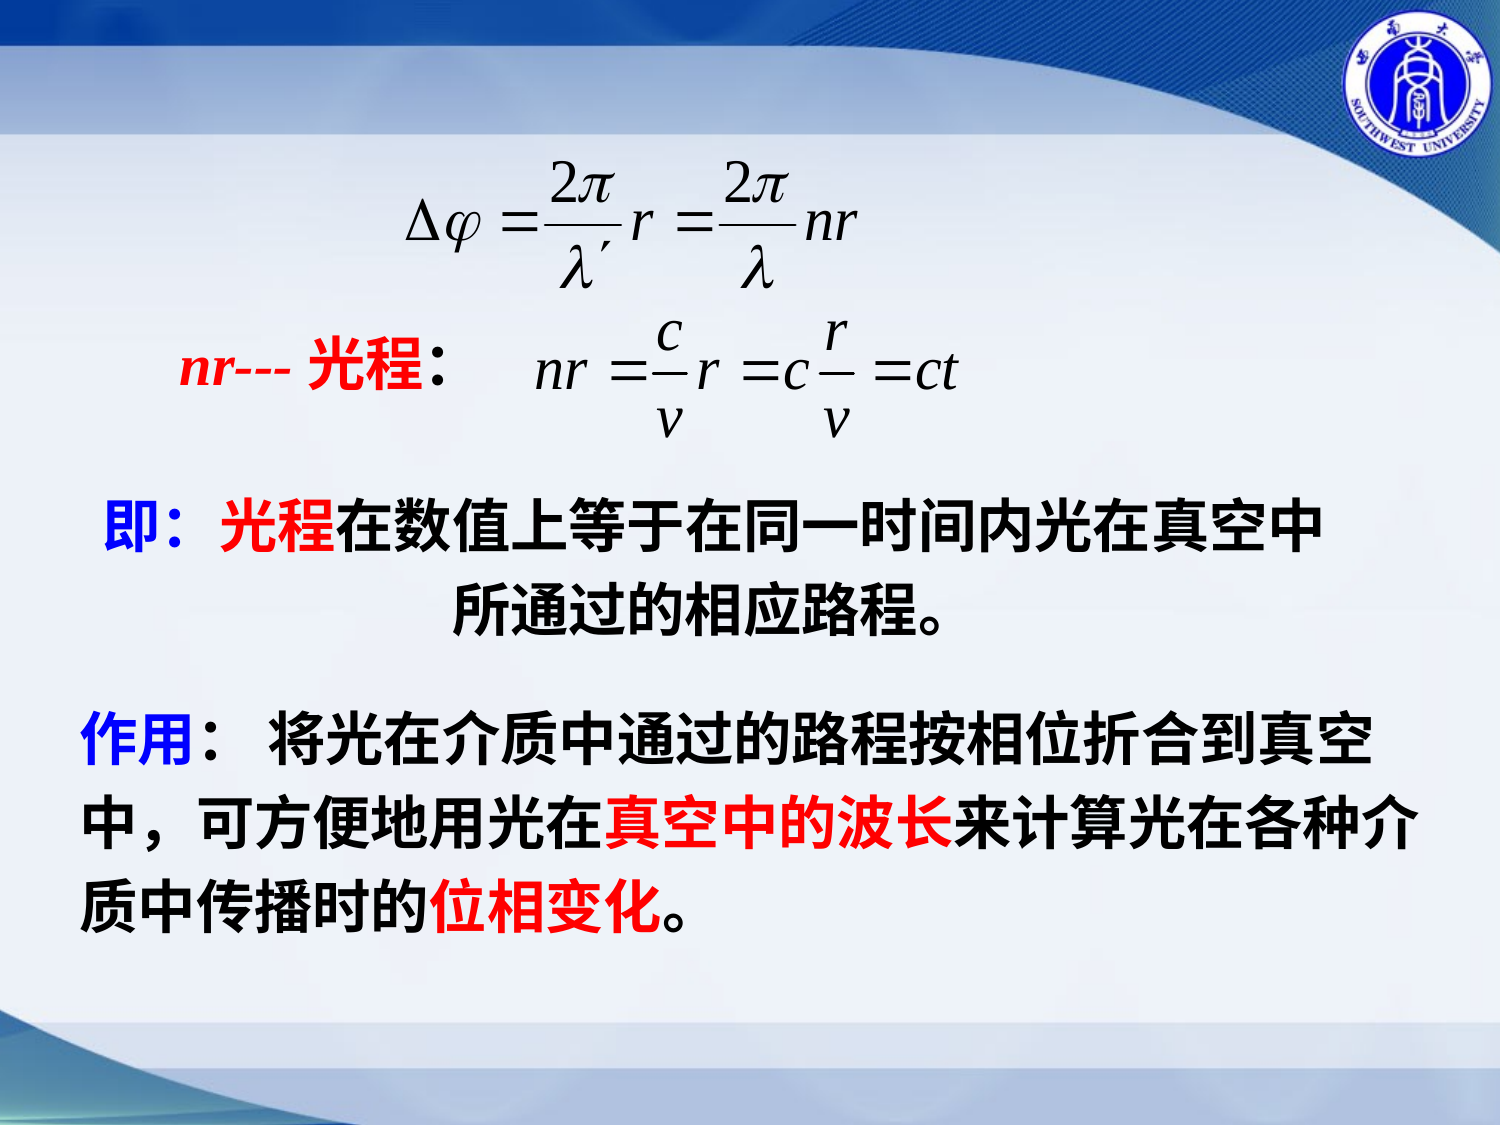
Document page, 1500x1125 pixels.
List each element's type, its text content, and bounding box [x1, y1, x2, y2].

text_box 即：光程在数值上等于在同一时间内光在真空中所通过的相应路程。 [76, 467, 1352, 651]
picture [0, 0, 1500, 1125]
text_box 作用： 将光在介质中通过的路程按相位折合到真空 中，可方便地用光在真空中的波长来计算光在各种介质中传播时的位相变化。 [64, 680, 1435, 948]
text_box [525, 290, 972, 451]
text_box nr---光程： [164, 319, 497, 405]
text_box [395, 142, 872, 303]
